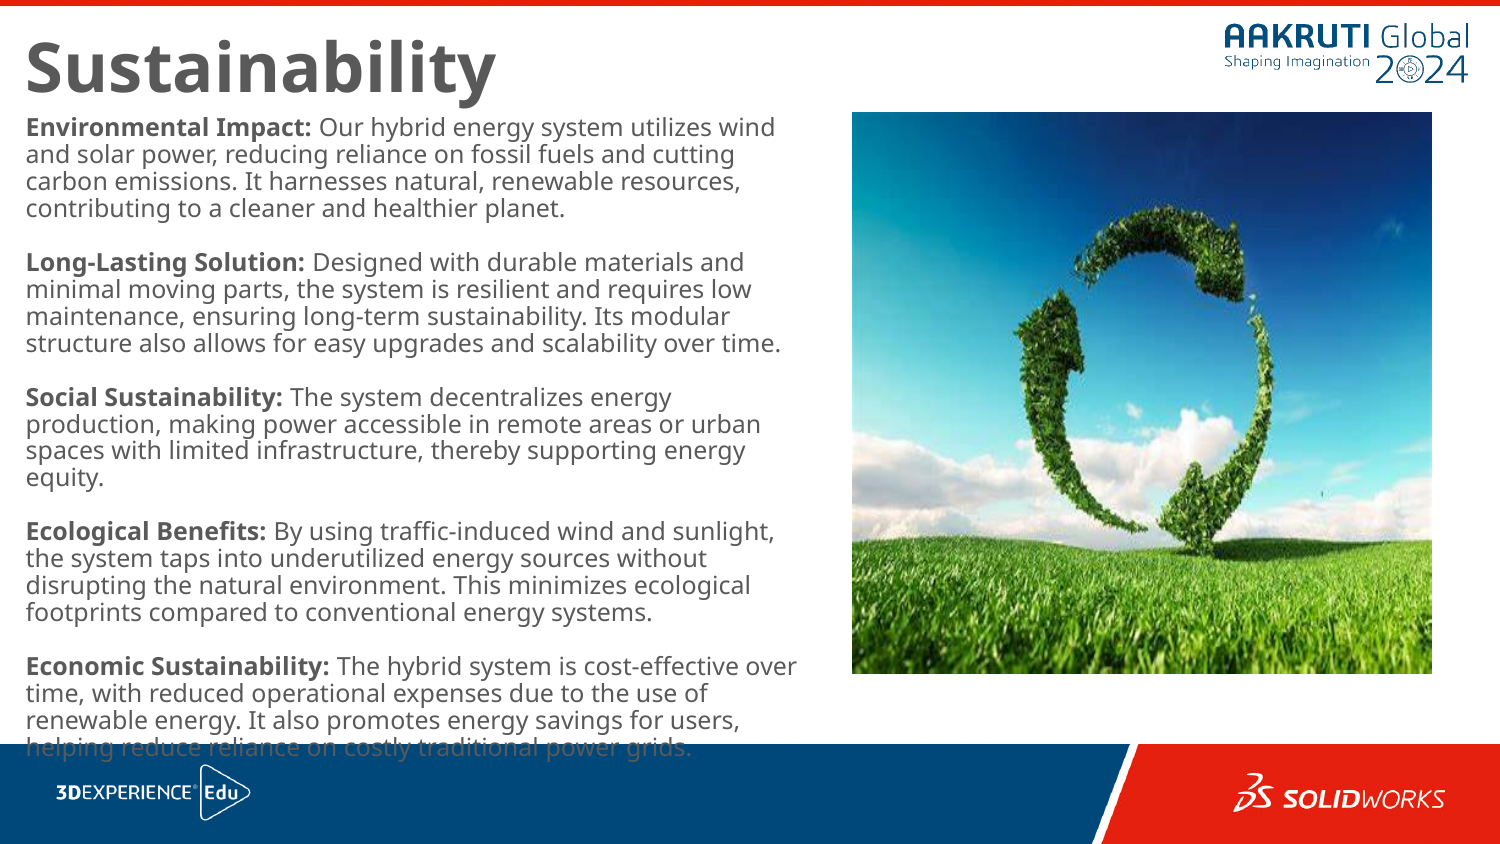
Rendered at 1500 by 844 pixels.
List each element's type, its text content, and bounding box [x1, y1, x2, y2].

text_box Environmental Impact: Our hybrid energy system utilizes wind and solar power, reducing reliance on fossil fuels and cutting carbon emissions. It harnesses natural, renewable resources, contributing to a cleaner and healthier planet. Long-Lasting Solution: Designed with durable materials and minimal moving parts, the system is resilient and requires low maintenance, ensuring long-term sustainability. Its modular structure also allows for easy upgrades and scalability over time. Social Sustainability: The system decentralizes energy production, making power accessible in remote areas or urban spaces with limited infrastructure, thereby supporting energy equity. Ecological Benefits: By using traffic-induced wind and sunlight, the system taps into underutilized energy sources without disrupting the natural environment. This minimizes ecological footprints compared to conventional energy systems. Economic Sustainability: The hybrid system is cost-effective over time, with reduced operational expenses due to the use of renewable energy. It also promotes energy savings for users, helping reduce reliance on costly traditional power grids. [10, 100, 826, 480]
picture [0, 0, 1500, 844]
title Sustainability [10, 18, 900, 113]
